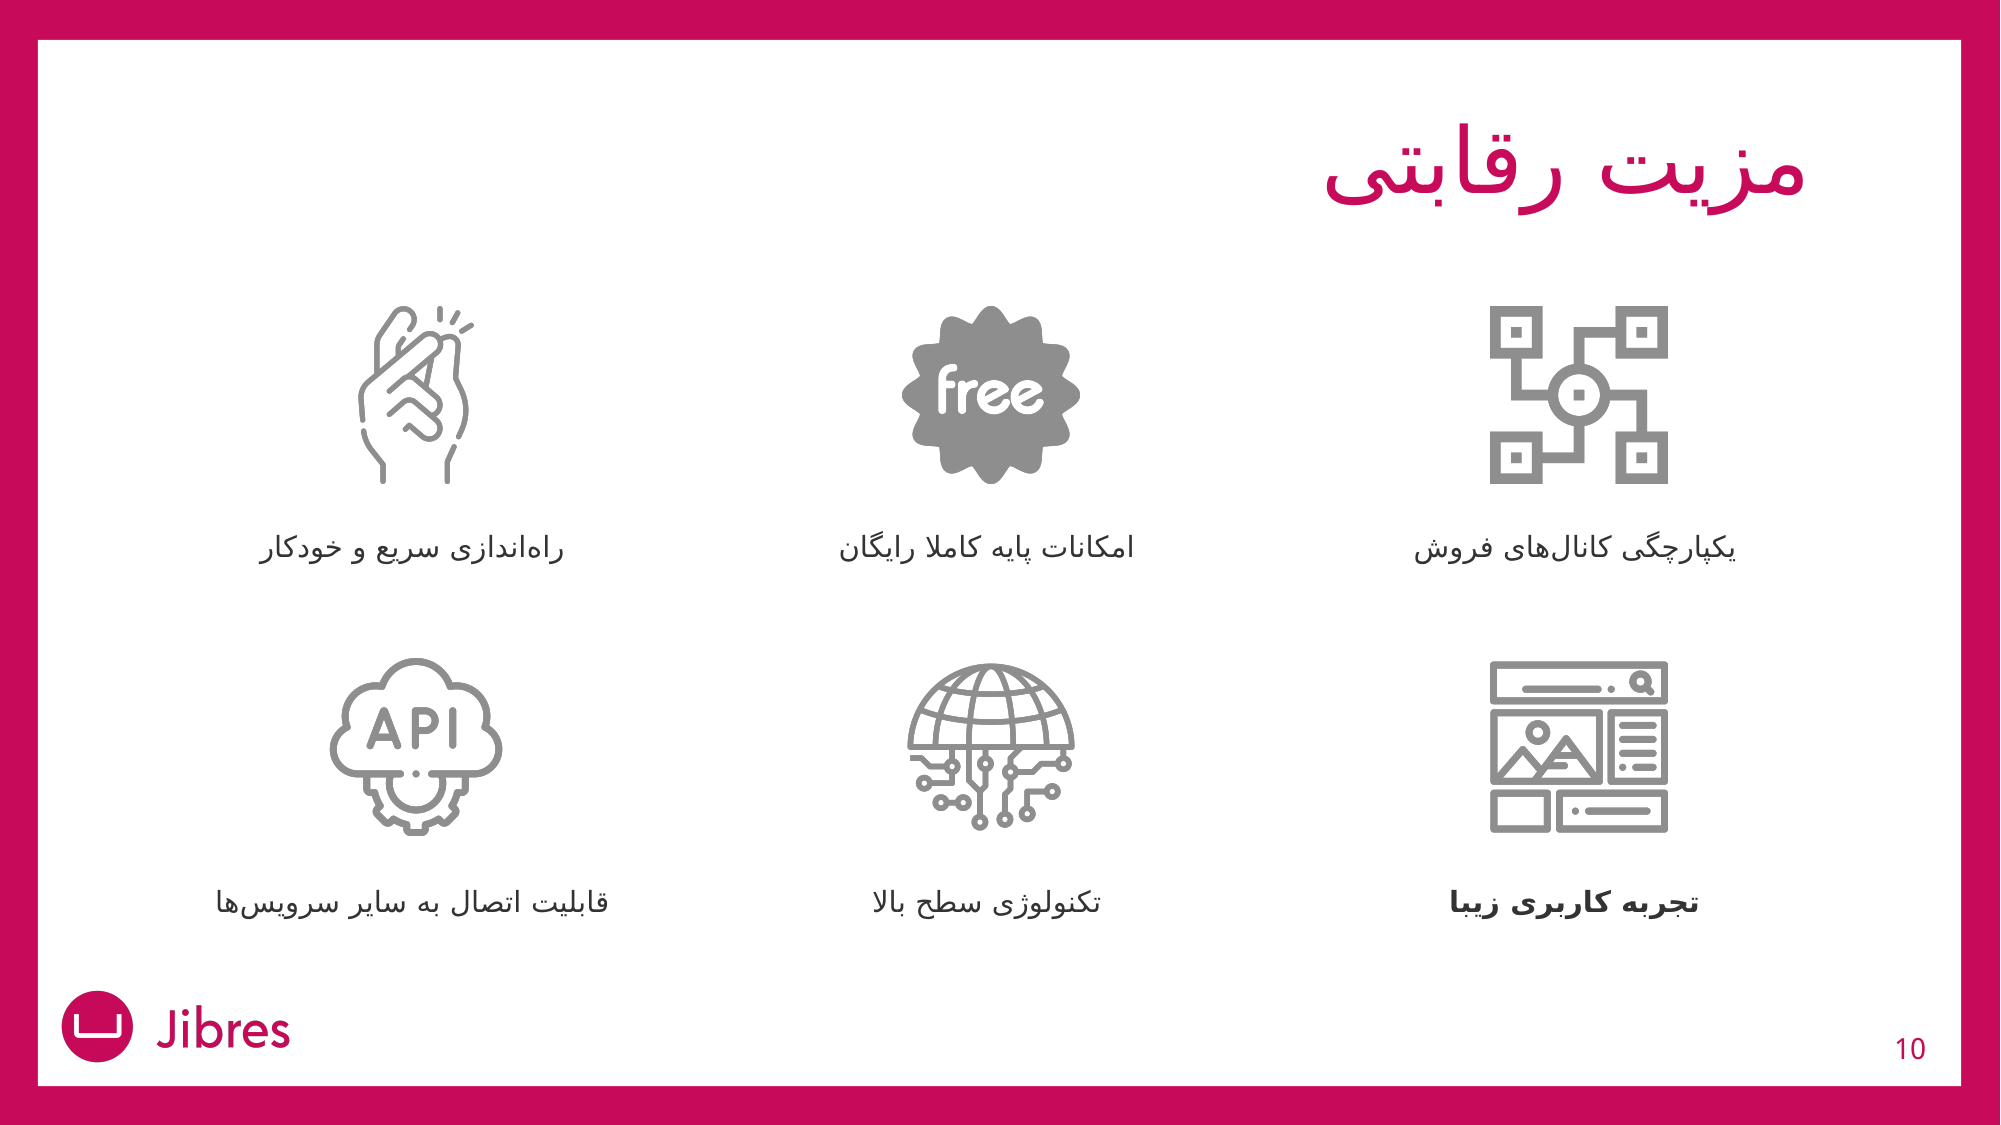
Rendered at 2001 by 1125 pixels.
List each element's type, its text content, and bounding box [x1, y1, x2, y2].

picture [1489, 658, 1668, 836]
picture [327, 306, 506, 484]
text_box تکنولوژی سطح بالا [724, 875, 1257, 947]
text_box یکپارچگی کانال‌های فروش [1312, 521, 1845, 593]
picture [1489, 306, 1668, 484]
picture [38, 967, 313, 1086]
text_box تجربه کاربری زیبا [1312, 875, 1845, 947]
picture [901, 306, 1080, 484]
text_box قابلیت اتصال به سایر سرویس‌ها [150, 875, 682, 947]
picture [327, 658, 506, 836]
title مزیت رقابتی [173, 80, 1827, 234]
text_box راه‌اندازی سریع و خودکار [150, 521, 682, 593]
text_box امکانات پایه کاملا رایگان [724, 521, 1257, 593]
picture [901, 658, 1080, 836]
